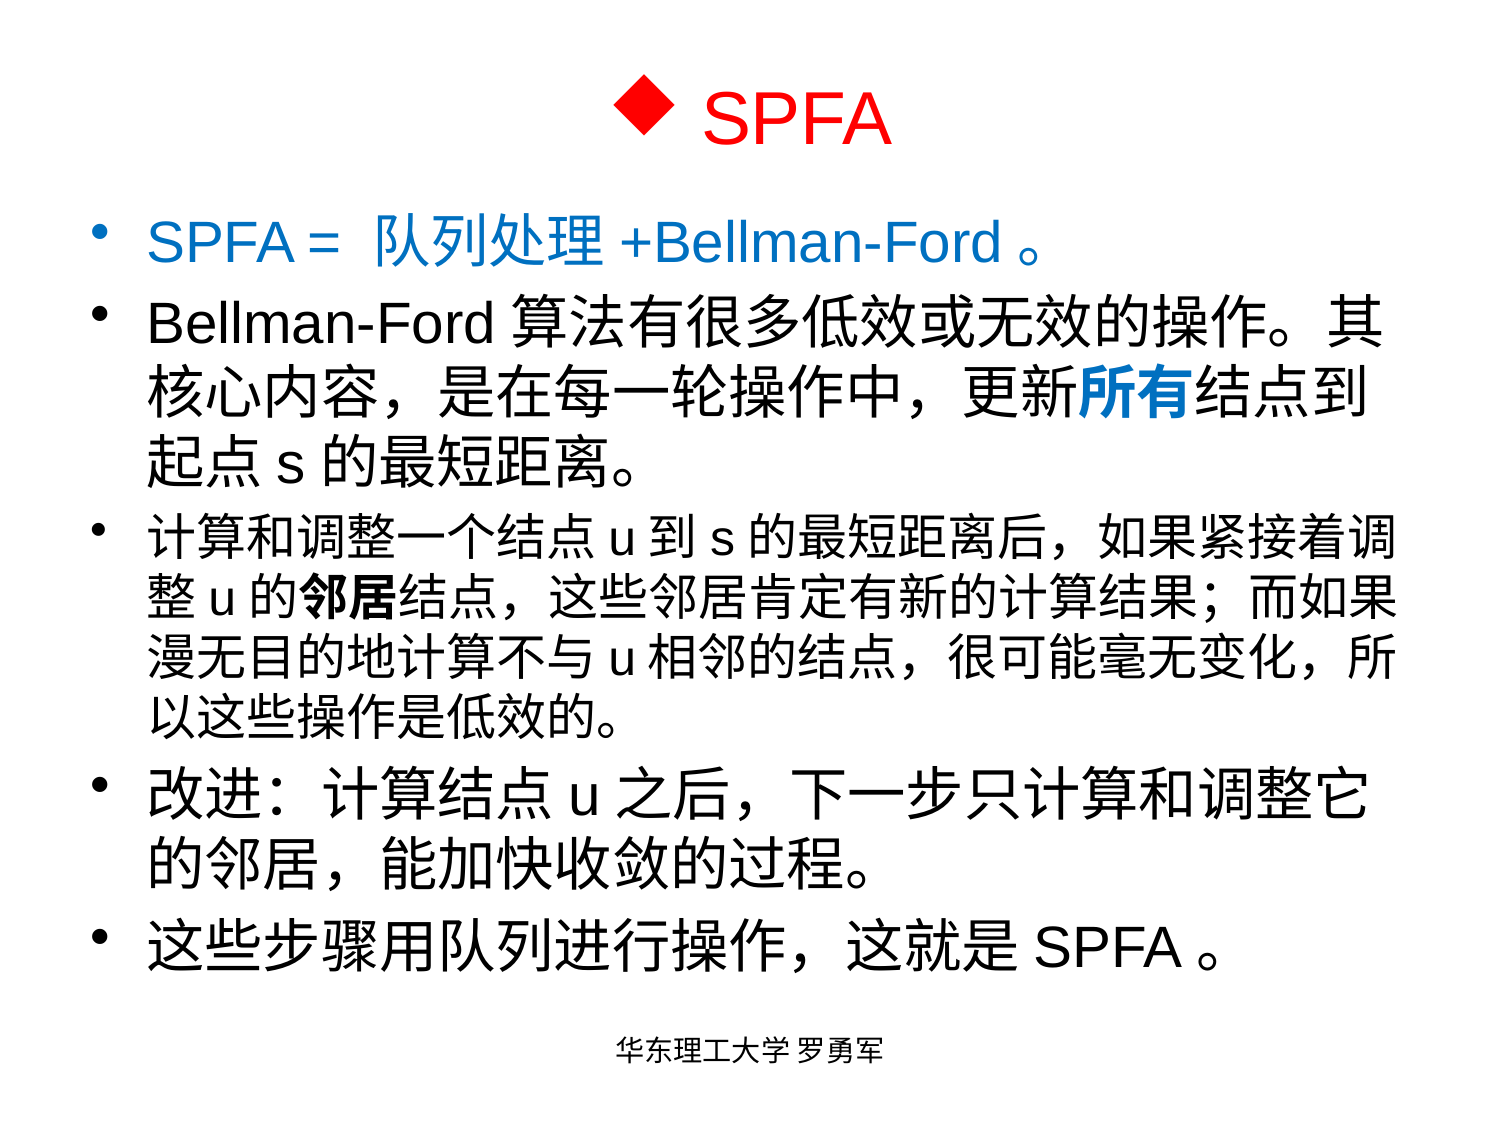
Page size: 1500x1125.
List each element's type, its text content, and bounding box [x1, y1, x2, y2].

title SPFA [75, 45, 1425, 185]
list SPFA = 队列处理+Bellman-Ford。 Bellman-Ford算法有很多低效或无效的操作。其核心内容，是在每一轮操作中，更新所有结点到起点s的最短距离。 计算和调整一个结点u到s的最短距离后，如果紧接着调整u的邻居结点，这些邻居肯定有新的计算结果；而如果漫无目的地计算不与u相邻的结点，很可能毫无变化，所以这些操作是低效的。 改进：计算结点u之后，下一步只计算和调整它的邻居，能加快收敛的过程。 这些步骤用队列进行操作，这就是SPFA。 [75, 196, 1425, 1005]
footer 华东理工大学 罗勇军 [512, 1024, 988, 1103]
